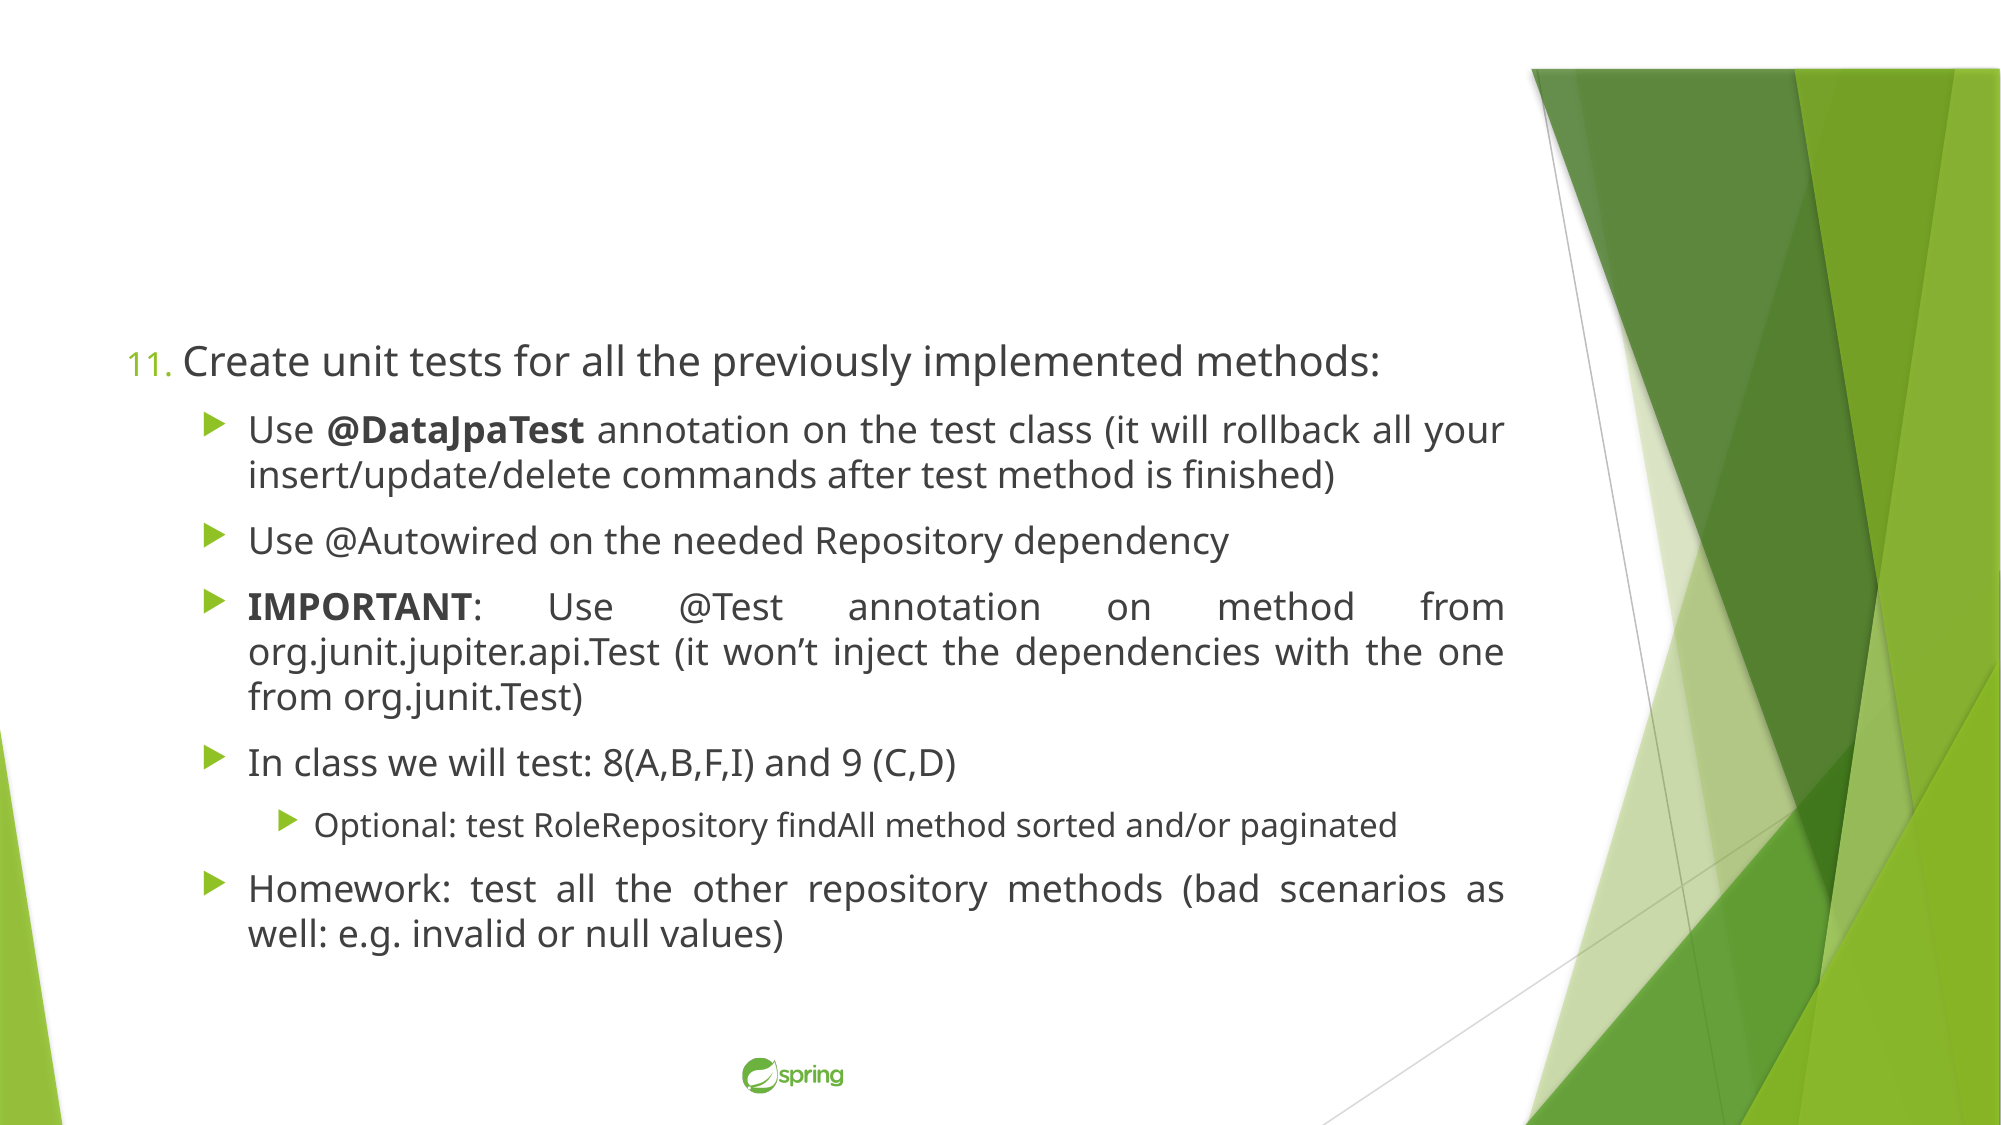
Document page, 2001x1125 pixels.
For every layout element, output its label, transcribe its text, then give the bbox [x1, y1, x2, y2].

picture [741, 1048, 845, 1103]
list Create unit tests for all the previously implemented methods: Use @DataJpaTest annotation on the test class (it will rollback all your insert/update/delete commands after test method is finished) Use @Autowired on the needed Repository dependency IMPORTANT: Use @Test annotation on method from org.junit.jupiter.api.Test (it won’t inject the dependencies with the one from org.junit.Test) In class we will test: 8(A,B,F,I) and 9 (C,D) Optional: test RoleRepository findAll method sorted and/or paginated Homework: test all the other repository methods (bad scenarios as well: e.g. invalid or null values) [111, 327, 1522, 991]
